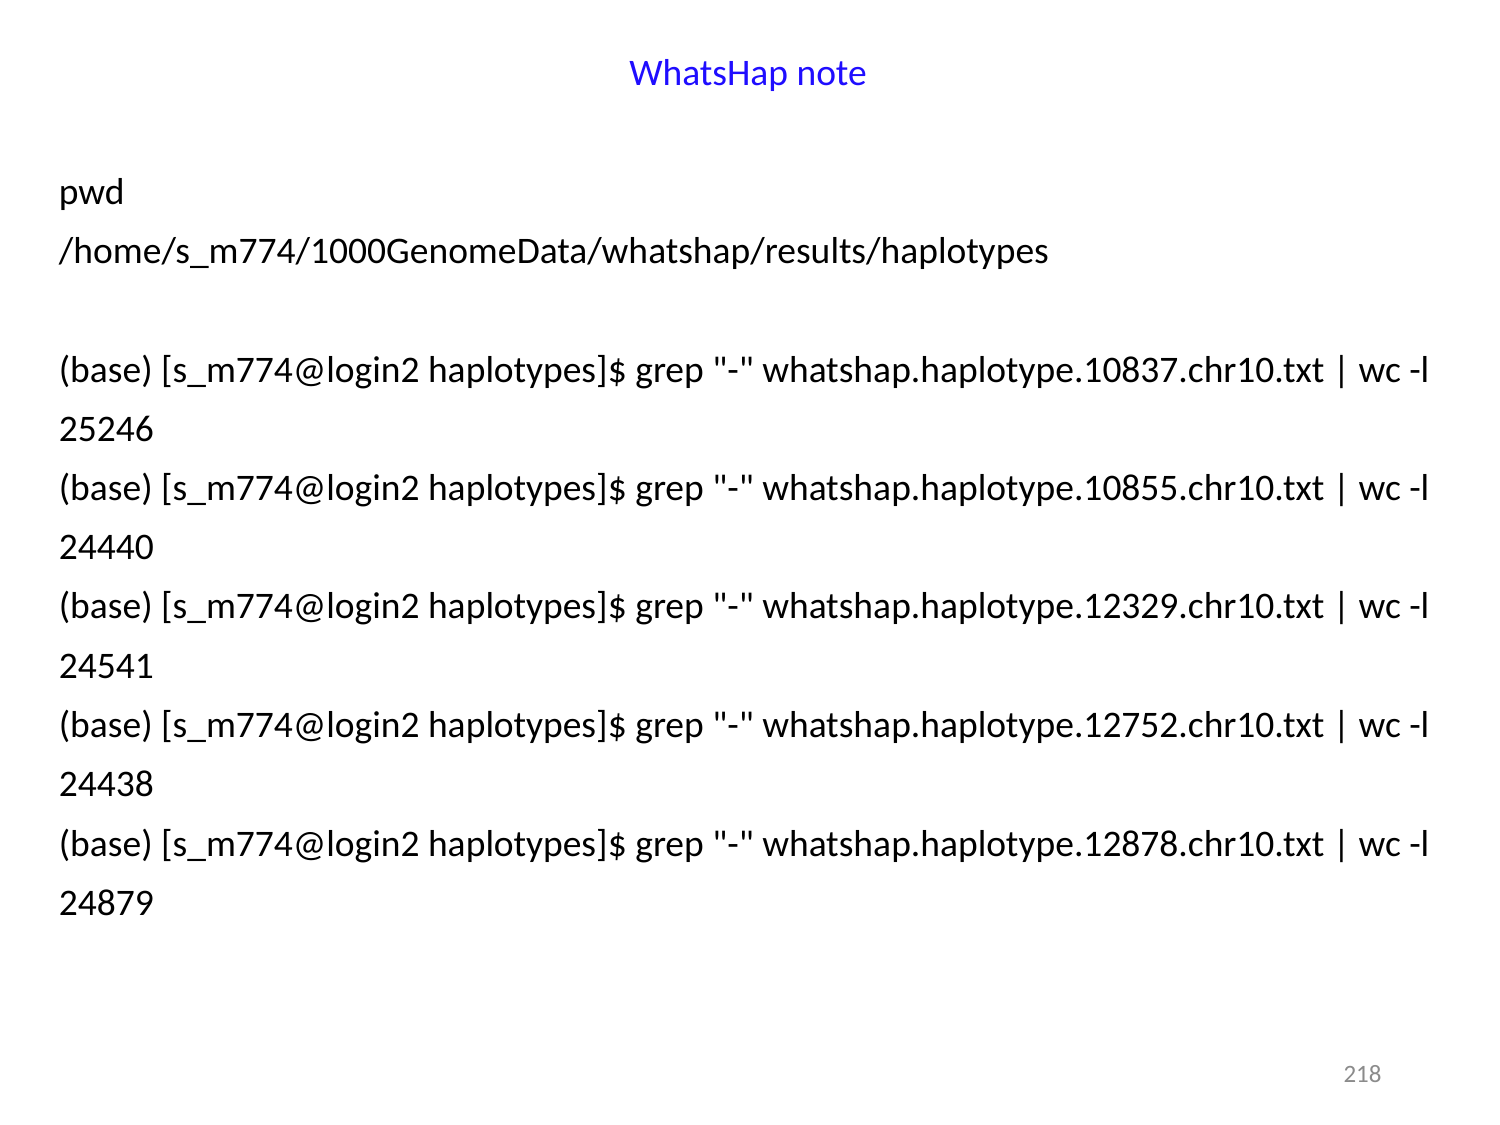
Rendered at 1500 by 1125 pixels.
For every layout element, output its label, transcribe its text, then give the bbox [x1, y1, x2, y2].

slide_number 218 [1059, 1042, 1397, 1103]
list WhatsHap note pwd /home/s_m774/1000GenomeData/whatshap/results/haplotypes (base) [s_m774@login2 haplotypes]$ grep "-" whatshap.haplotype.10837.chr10.txt | wc -l 25246 (base) [s_m774@login2 haplotypes]$ grep "-" whatshap.haplotype.10855.chr10.txt | wc -l 24440 (base) [s_m774@login2 haplotypes]$ grep "-" whatshap.haplotype.12329.chr10.txt | wc -l 24541 (base) [s_m774@login2 haplotypes]$ grep "-" whatshap.haplotype.12752.chr10.txt | wc -l 24438 (base) [s_m774@login2 haplotypes]$ grep "-" whatshap.haplotype.12878.chr10.txt | wc -l 24879 [43, 46, 1453, 1072]
